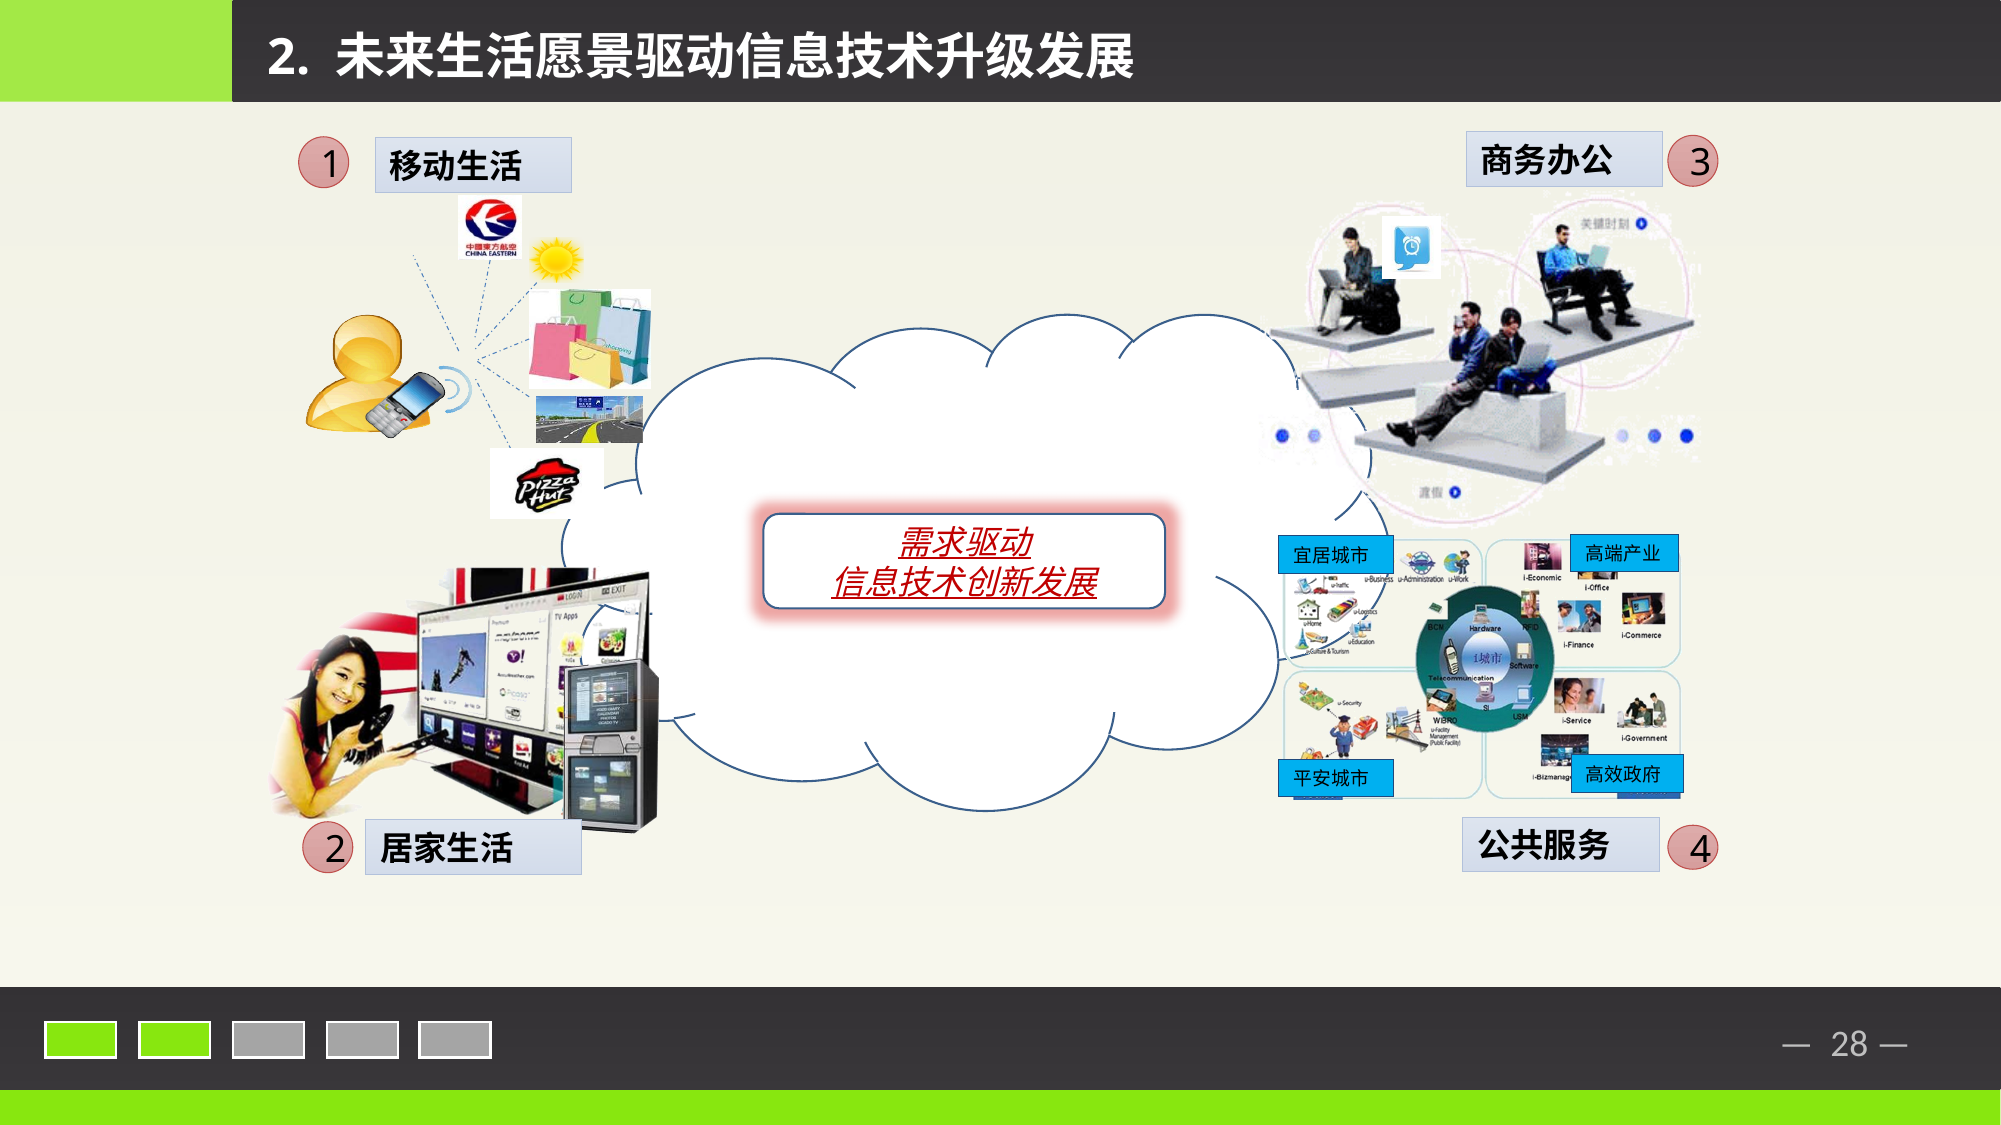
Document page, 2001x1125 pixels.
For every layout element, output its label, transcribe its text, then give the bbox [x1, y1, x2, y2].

text_box [419, 1022, 491, 1058]
text_box 2. 未来生活愿景驱动信息技术升级发展 [253, 16, 1238, 142]
text_box 居家生活 [365, 835, 582, 875]
text_box [232, 0, 2001, 102]
text_box 3 [1667, 134, 1719, 187]
text_box 移动生活 [375, 137, 572, 193]
text_box [233, 1022, 304, 1058]
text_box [302, 195, 651, 519]
text_box 1 [298, 136, 350, 189]
text_box [0, 0, 232, 102]
text_box 2 [302, 835, 354, 874]
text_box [1276, 535, 1684, 800]
text_box 4 [1667, 824, 1719, 870]
text_box 公共服务 [1462, 817, 1660, 872]
picture [253, 546, 663, 835]
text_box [1240, 190, 1741, 535]
text_box [560, 313, 1276, 813]
text_box 商务办公 [1466, 131, 1663, 187]
text_box 移动互联网应用向感知、智能、社交、协作方向发展 [747, 498, 1183, 626]
text_box 需求驱动 信息技术创新发展 [762, 512, 1167, 610]
text_box [327, 1022, 398, 1058]
text_box [45, 1022, 117, 1058]
text_box [139, 1022, 211, 1058]
